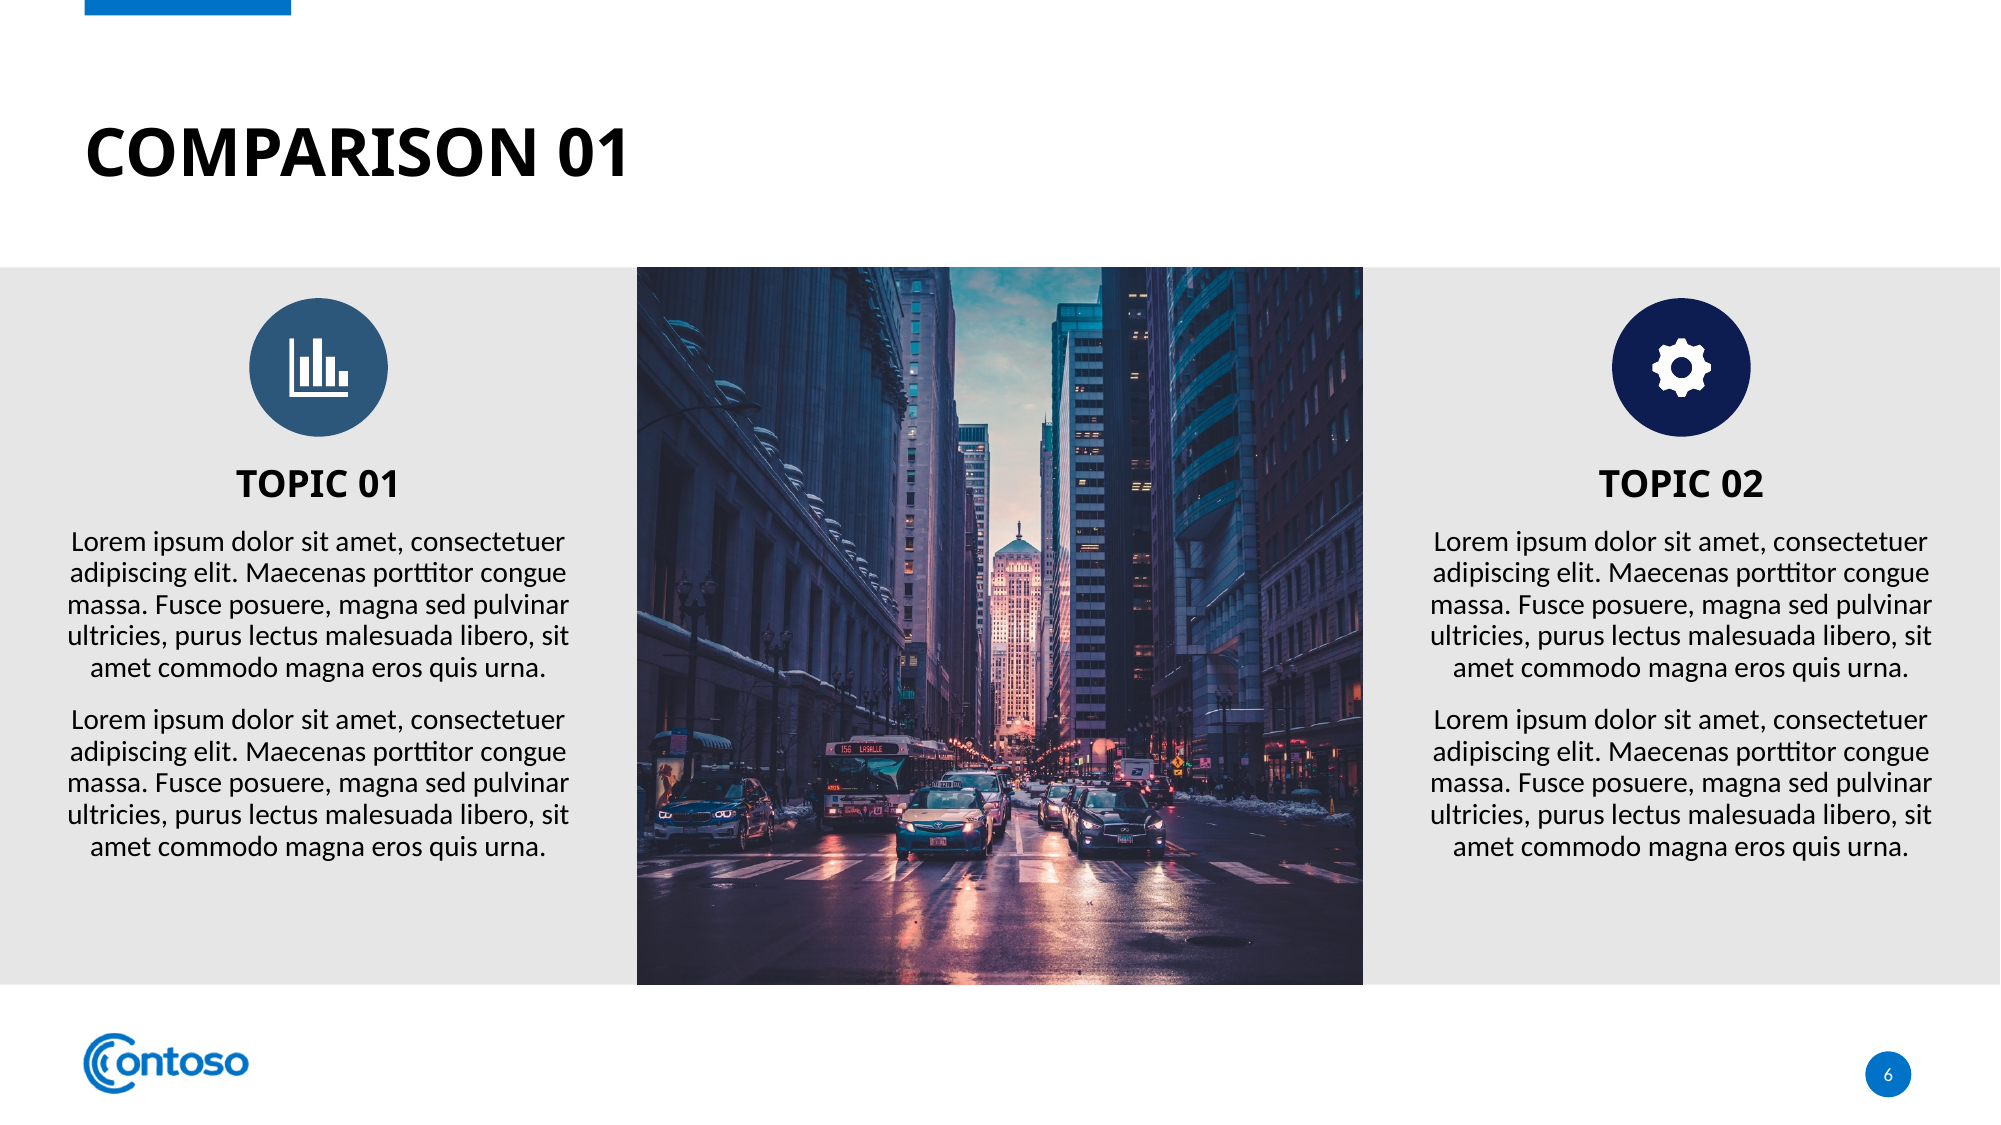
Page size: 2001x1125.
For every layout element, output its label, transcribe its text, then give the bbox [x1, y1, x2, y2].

picture [77, 1027, 254, 1095]
list Topic 02 [1398, 444, 1964, 526]
list Lorem ipsum dolor sit amet, consectetuer adipiscing elit. Maecenas porttitor congue massa. Fusce posuere, magna sed pulvinar ultricies, purus lectus malesuada libero, sit amet commodo magna eros quis urna. Lorem ipsum dolor sit amet, consectetuer adipiscing elit. Maecenas porttitor congue massa. Fusce posuere, magna sed pulvinar ultricies, purus lectus malesuada libero, sit amet commodo magna eros quis urna. [35, 526, 602, 937]
slide_number 6 [1864, 1059, 1913, 1090]
picture [636, 267, 1363, 985]
list Topic 01 [35, 444, 602, 526]
picture [1640, 326, 1723, 409]
title Comparison 01 [84, 40, 1914, 192]
picture [277, 326, 360, 409]
list Lorem ipsum dolor sit amet, consectetuer adipiscing elit. Maecenas porttitor congue massa. Fusce posuere, magna sed pulvinar ultricies, purus lectus malesuada libero, sit amet commodo magna eros quis urna. Lorem ipsum dolor sit amet, consectetuer adipiscing elit. Maecenas porttitor congue massa. Fusce posuere, magna sed pulvinar ultricies, purus lectus malesuada libero, sit amet commodo magna eros quis urna. [1398, 526, 1964, 937]
